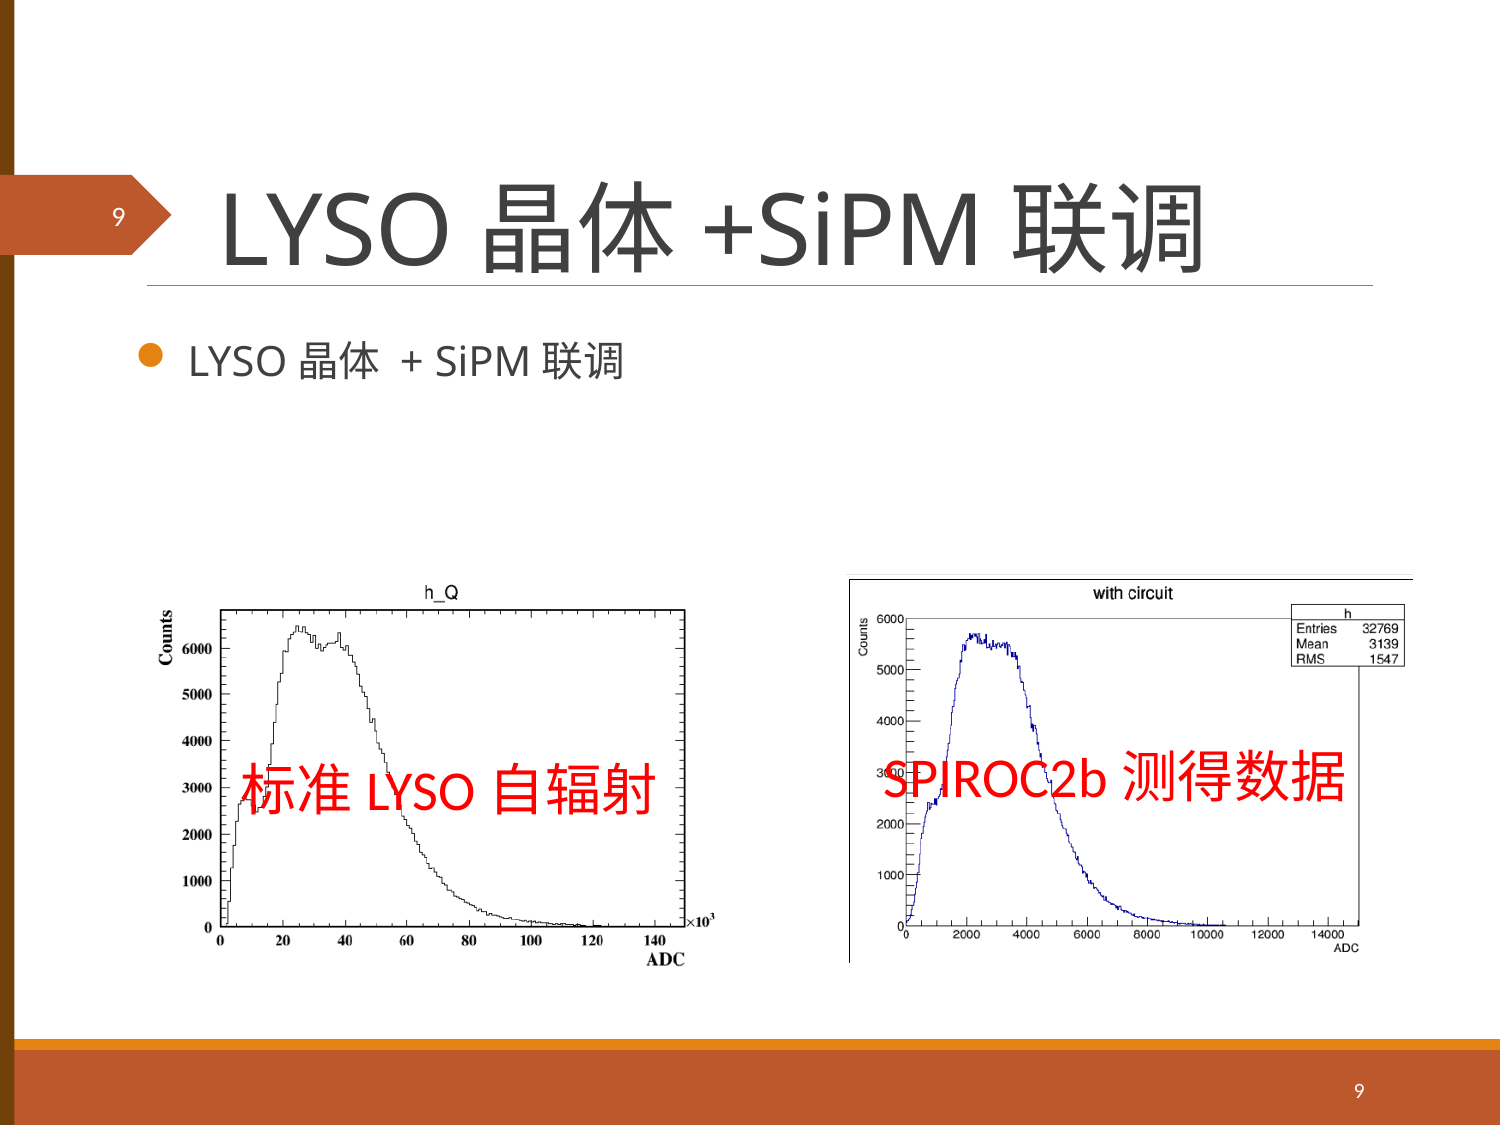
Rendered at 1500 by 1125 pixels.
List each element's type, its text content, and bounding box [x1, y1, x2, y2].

slide_number 9 [1218, 1059, 1380, 1120]
picture [152, 579, 727, 973]
title LYSO晶体+SiPM联调 [202, 55, 1441, 294]
picture [845, 573, 1413, 964]
list LYSO晶体 + SiPM联调 [135, 302, 1373, 963]
